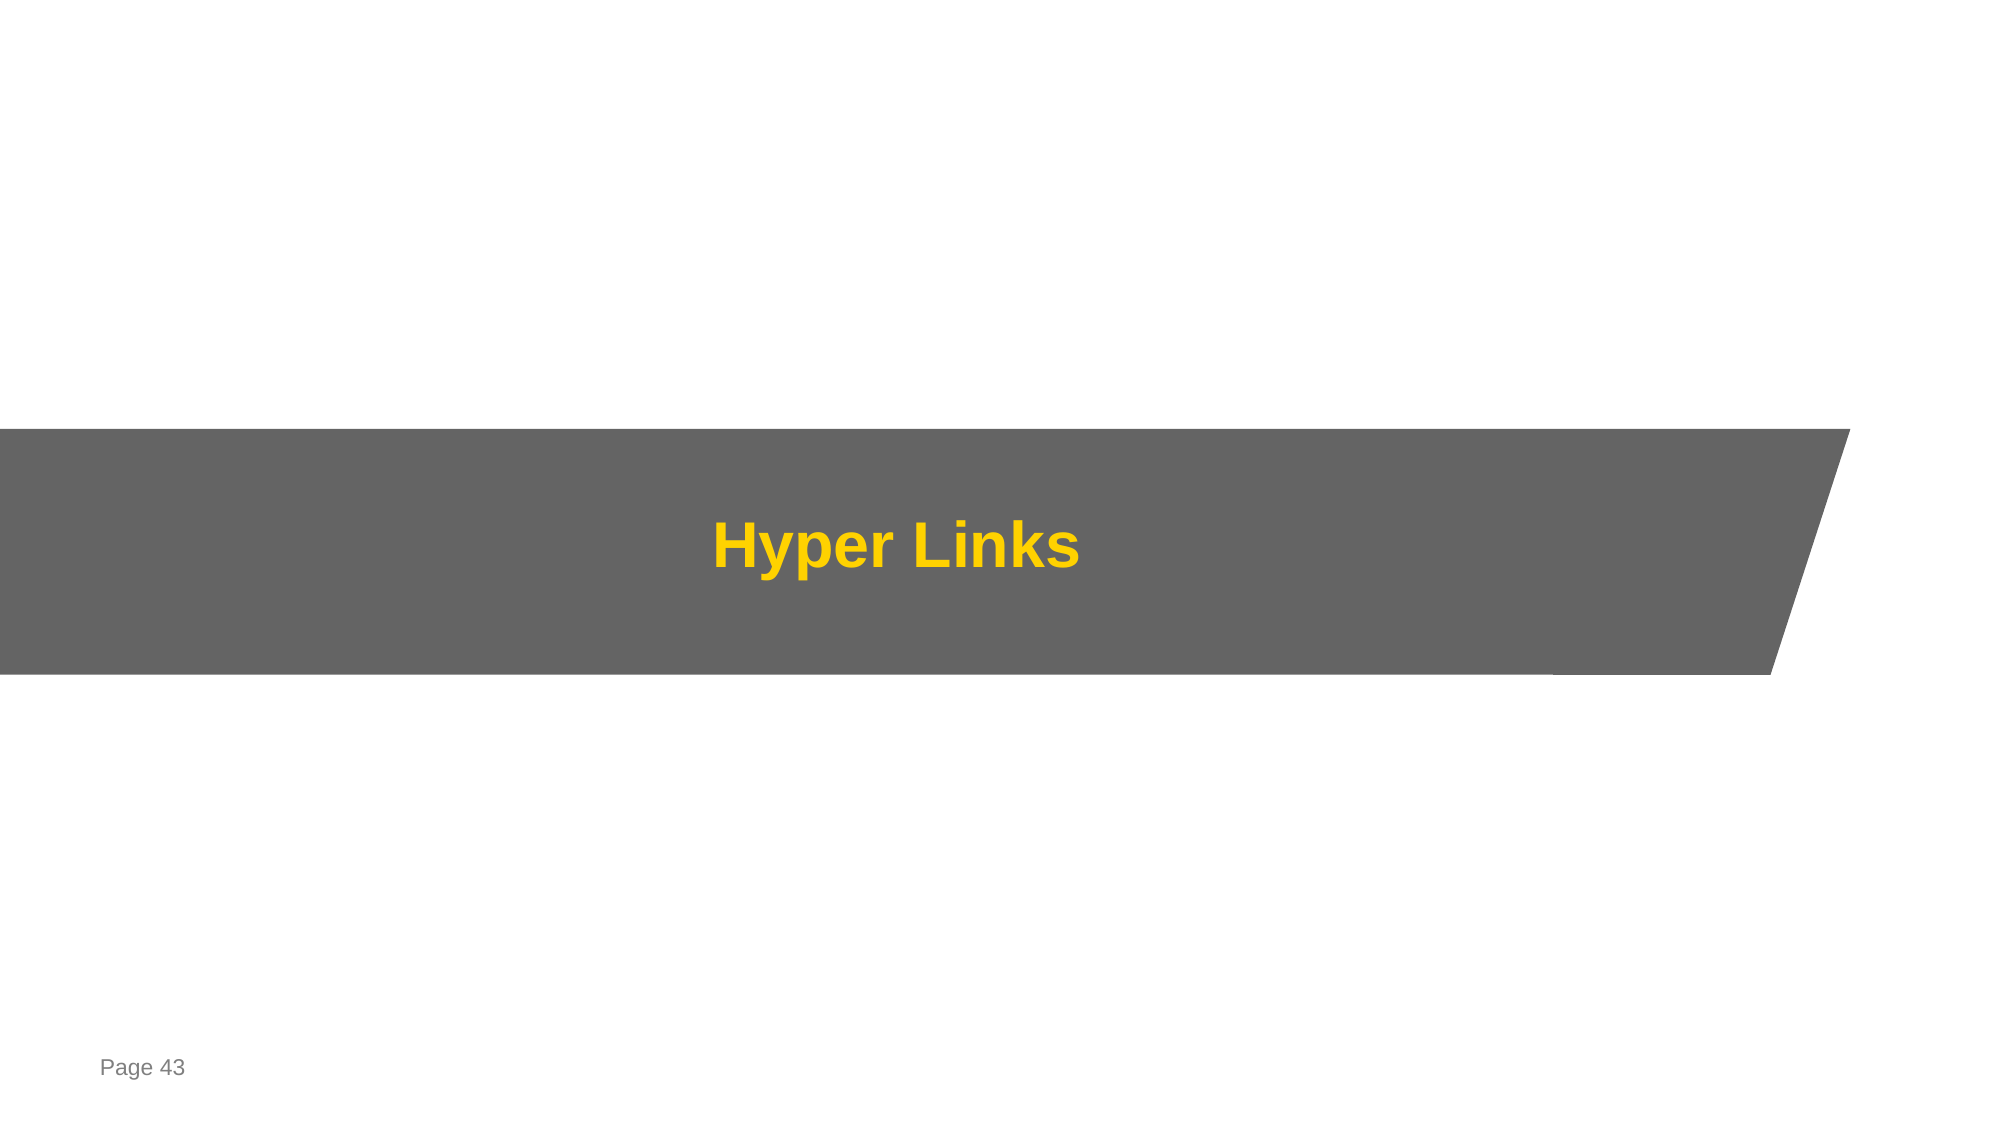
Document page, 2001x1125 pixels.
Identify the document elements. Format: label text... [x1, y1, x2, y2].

list Hyper Links [119, 505, 1674, 622]
